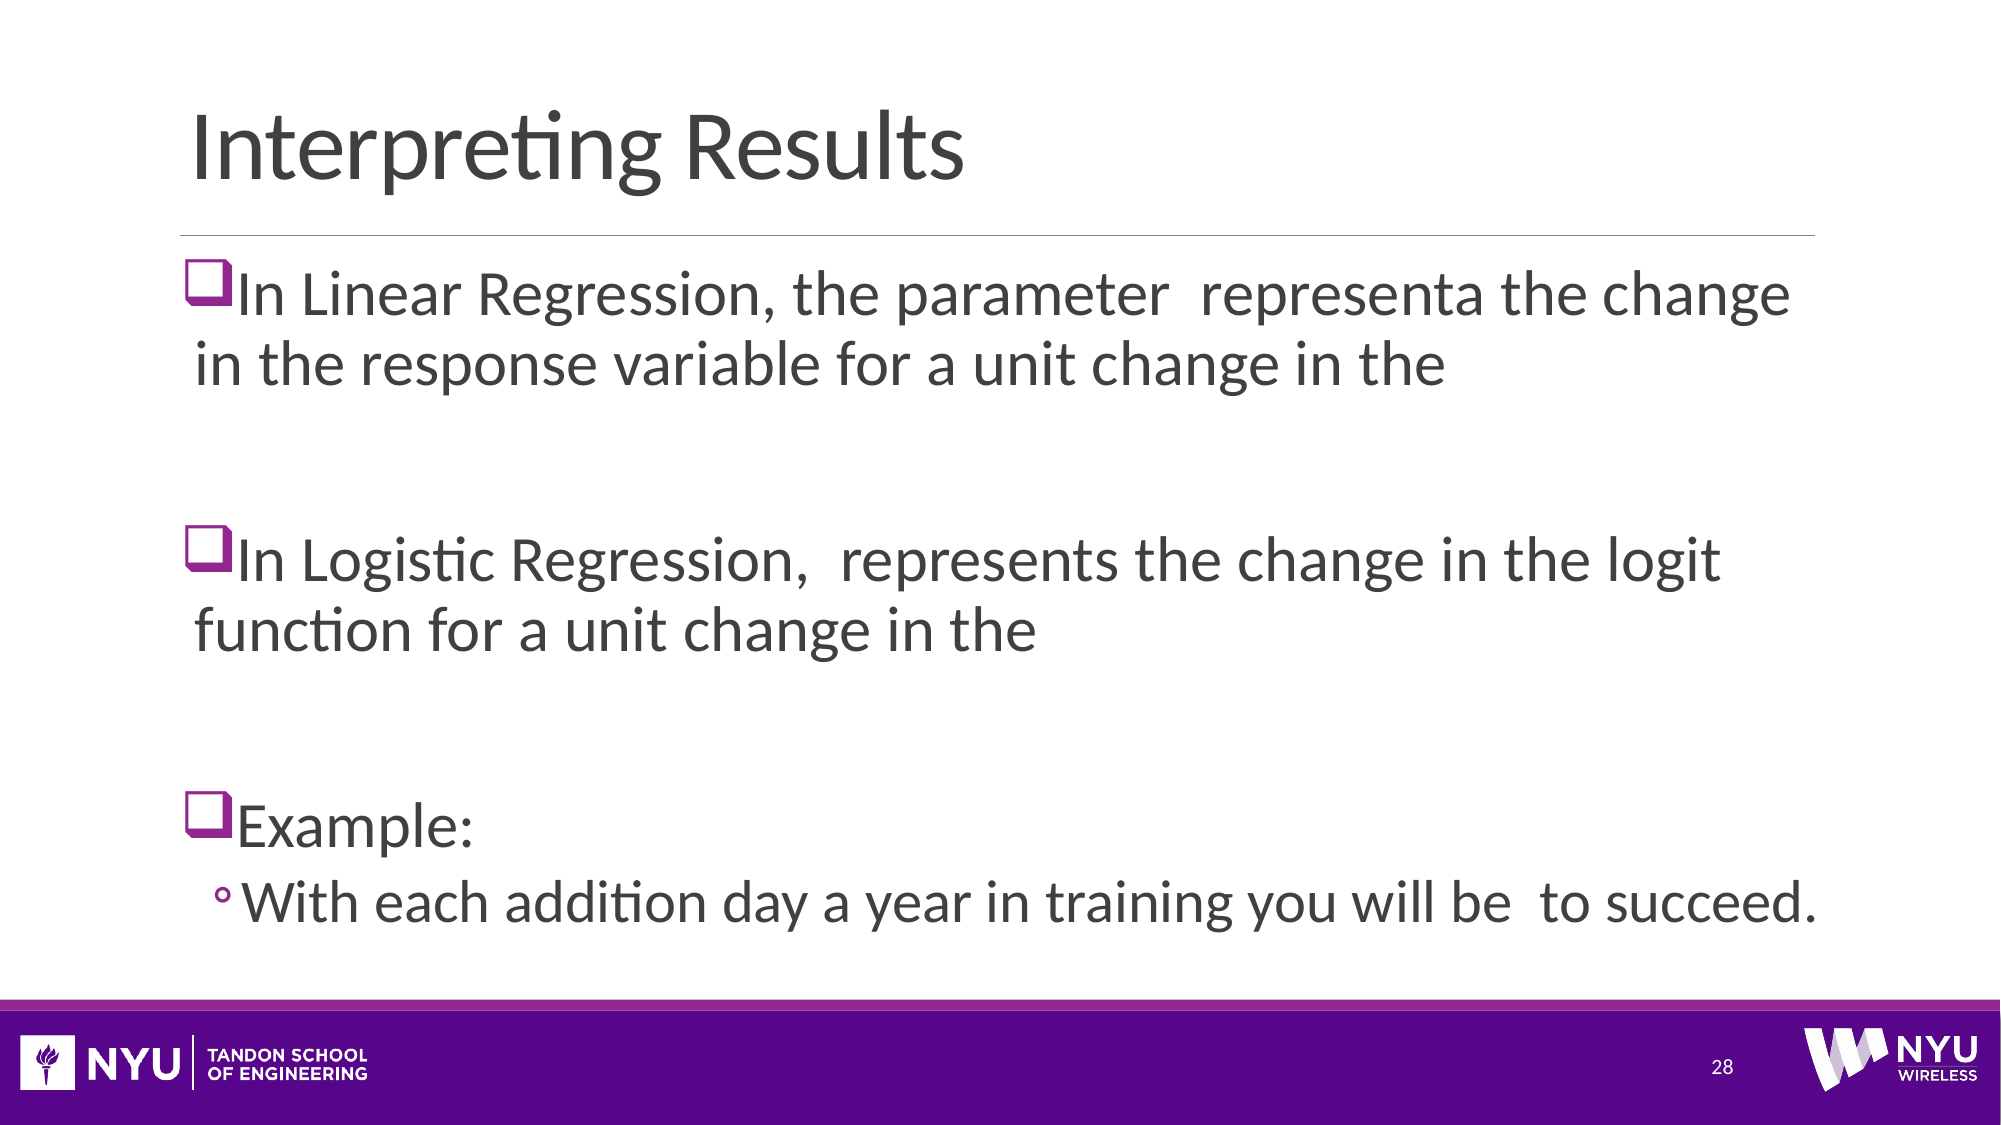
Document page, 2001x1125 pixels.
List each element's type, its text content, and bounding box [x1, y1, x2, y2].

slide_number 28 [1533, 1035, 1749, 1096]
title Interpreting Results [174, 36, 1825, 208]
